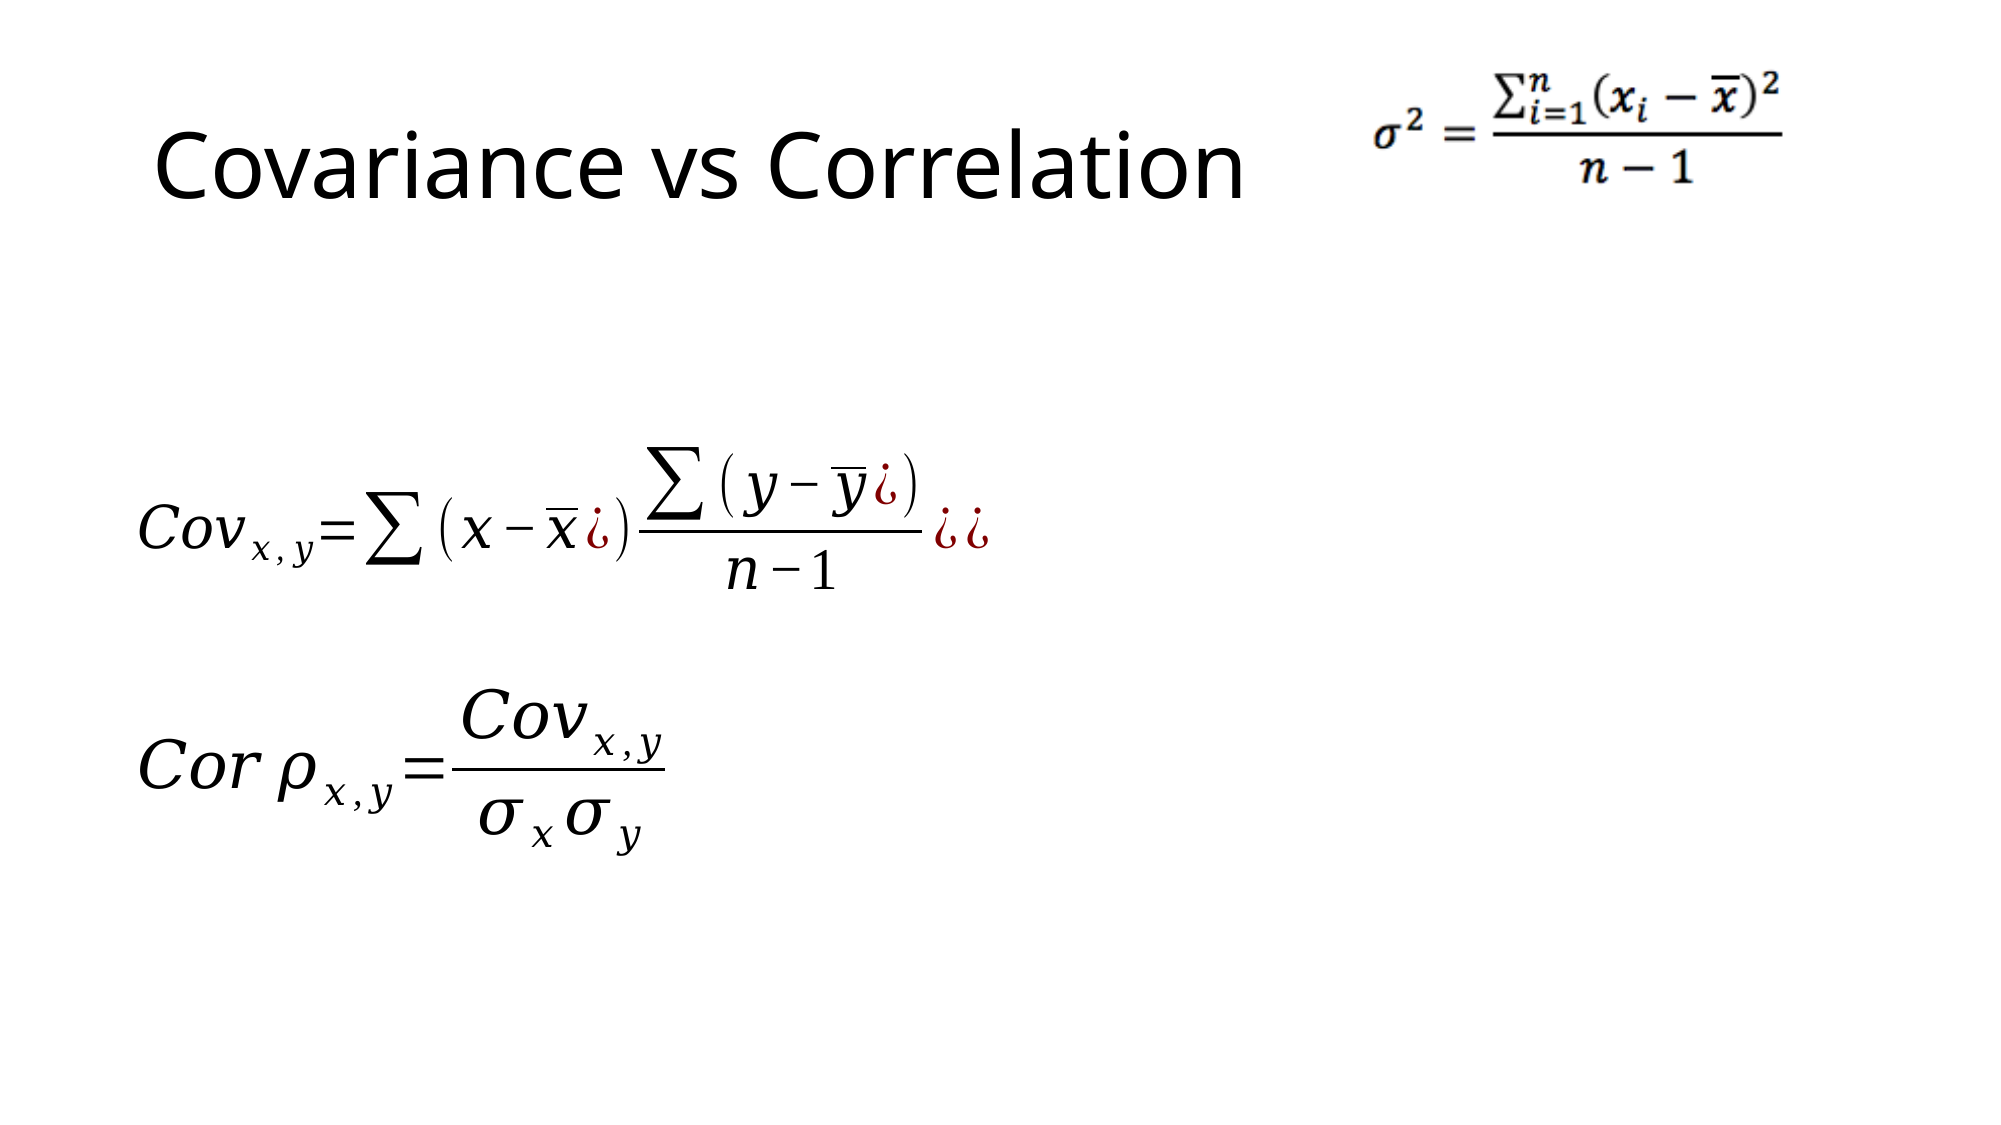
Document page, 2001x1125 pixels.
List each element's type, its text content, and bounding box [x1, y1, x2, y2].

picture [1259, 7, 1894, 222]
title Covariance vs Correlation [137, 59, 1863, 278]
